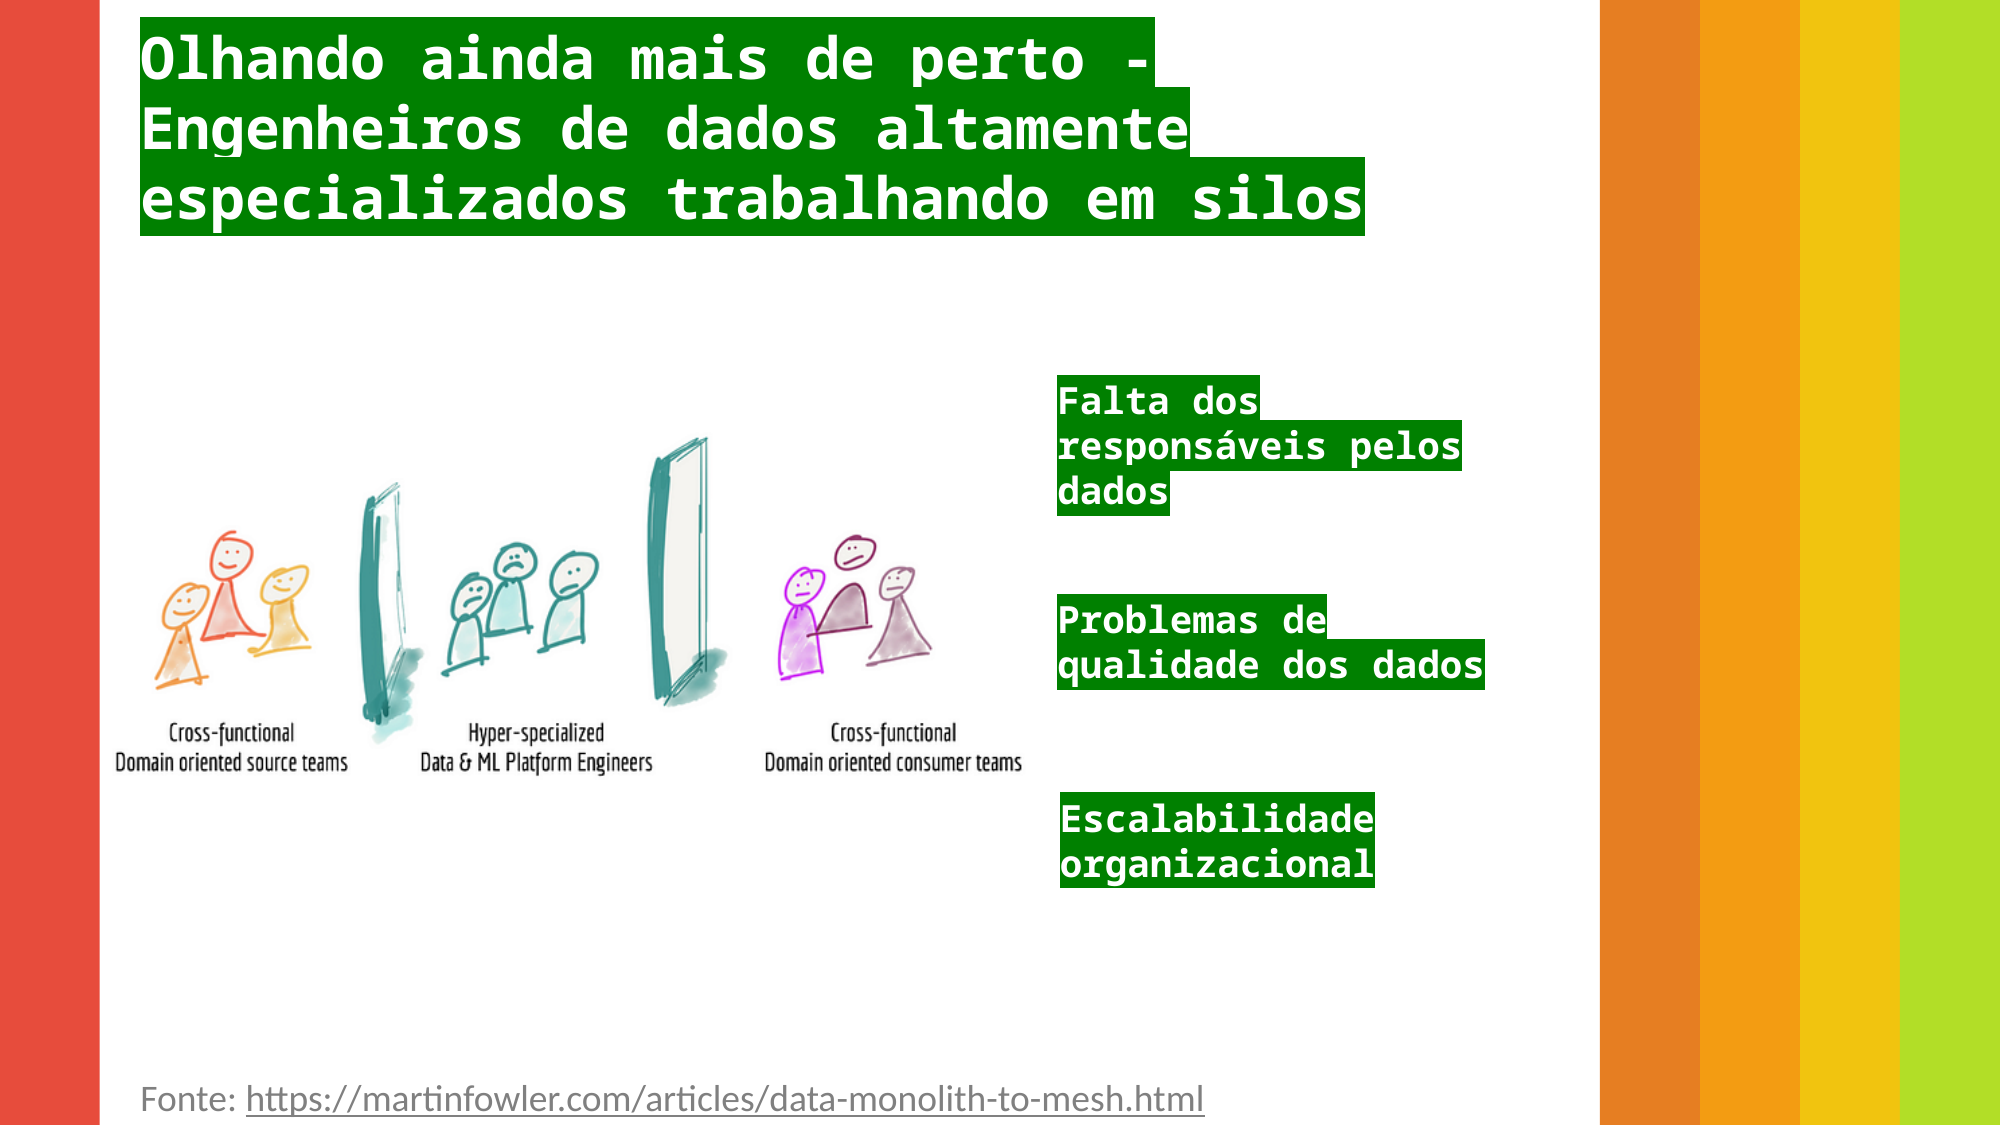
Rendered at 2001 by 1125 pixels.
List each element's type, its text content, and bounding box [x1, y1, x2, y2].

text_box Falta dos responsáveis pelos dados [1042, 369, 1529, 520]
text_box Escalabilidade organizacional [1045, 787, 1532, 893]
text_box [1701, 0, 1801, 1125]
picture [102, 407, 1043, 788]
text_box Problemas de qualidade dos dados [1043, 588, 1529, 694]
text_box Fonte: https://martinfowler.com/articles/data-monolith-to-mesh.html [125, 1066, 1424, 1125]
text_box Olhando ainda mais de perto - Engenheiros de dados altamente especializados trabalhando em silos [125, 13, 1458, 239]
text_box [1801, 0, 1899, 1125]
text_box [0, 0, 101, 1125]
text_box [1599, 0, 1701, 1125]
text_box [1899, 0, 2000, 1125]
